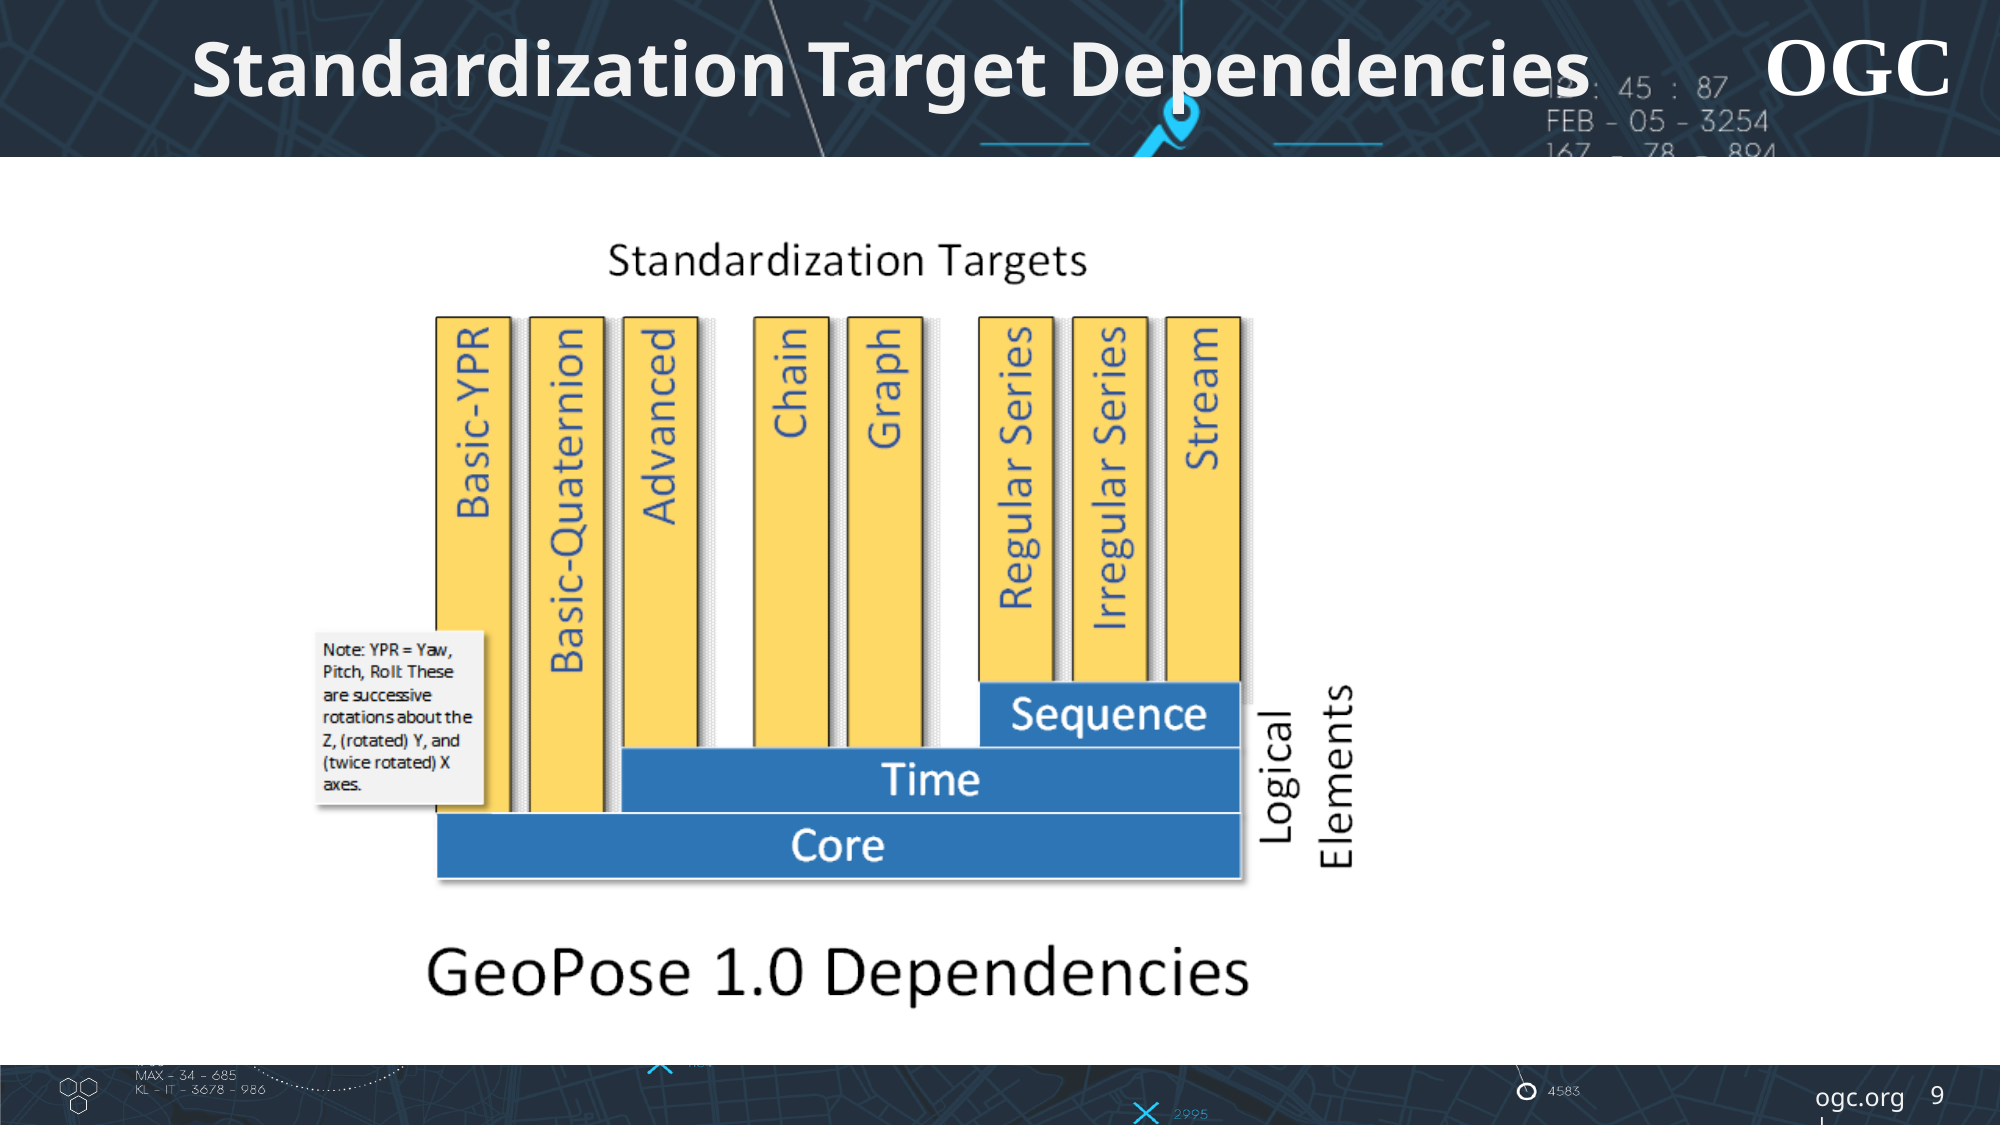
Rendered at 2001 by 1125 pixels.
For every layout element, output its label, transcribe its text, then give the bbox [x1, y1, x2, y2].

title Standardization Target Dependencies [176, 9, 1762, 135]
picture [309, 215, 1393, 1055]
slide_number 9 [1772, 1073, 1960, 1121]
picture [51, 1069, 106, 1123]
